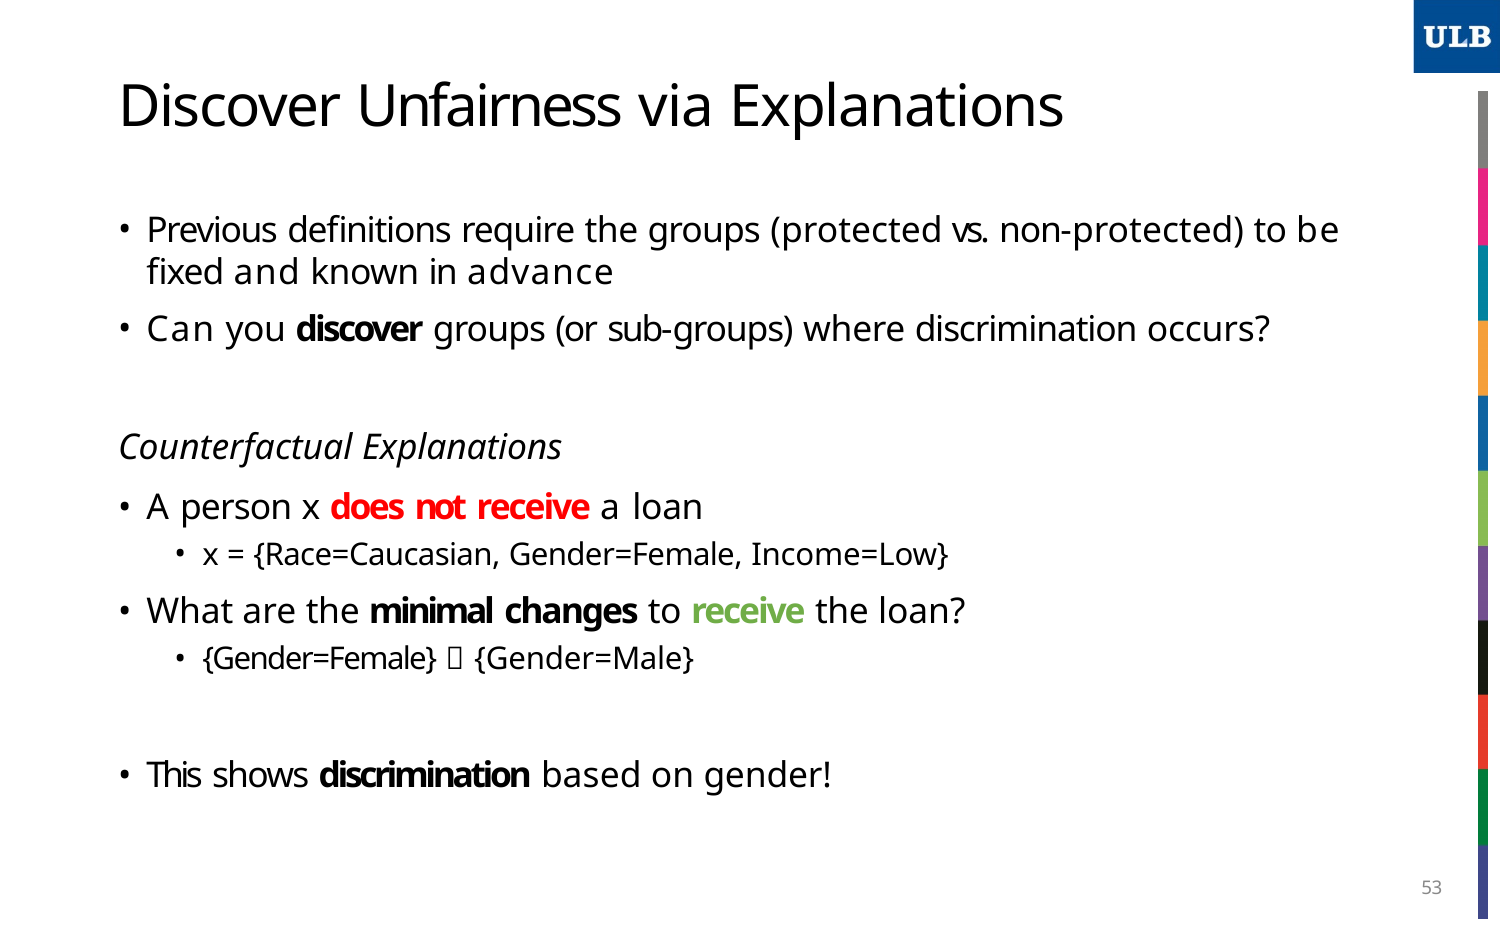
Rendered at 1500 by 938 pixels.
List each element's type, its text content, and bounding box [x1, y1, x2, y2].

text_box Previous definitions require the groups (protected vs. non-protected) to be fixed and known in advance Can you discover groups (or sub-groups) where discrimination occurs? Counterfactual Explanations A person x does not receive a loan x = {Race=Caucasian, Gender=Female, Income=Low} What are the minimal changes to receive the loan? {Gender=Female}  {Gender=Male} This shows discrimination based on gender! [115, 203, 1366, 795]
title Discover Unfairness via Explanations [116, 66, 1198, 203]
picture [1478, 319, 1488, 919]
slide_number 53 [1415, 878, 1478, 938]
picture [1413, 0, 1500, 73]
picture [1478, 91, 1488, 245]
